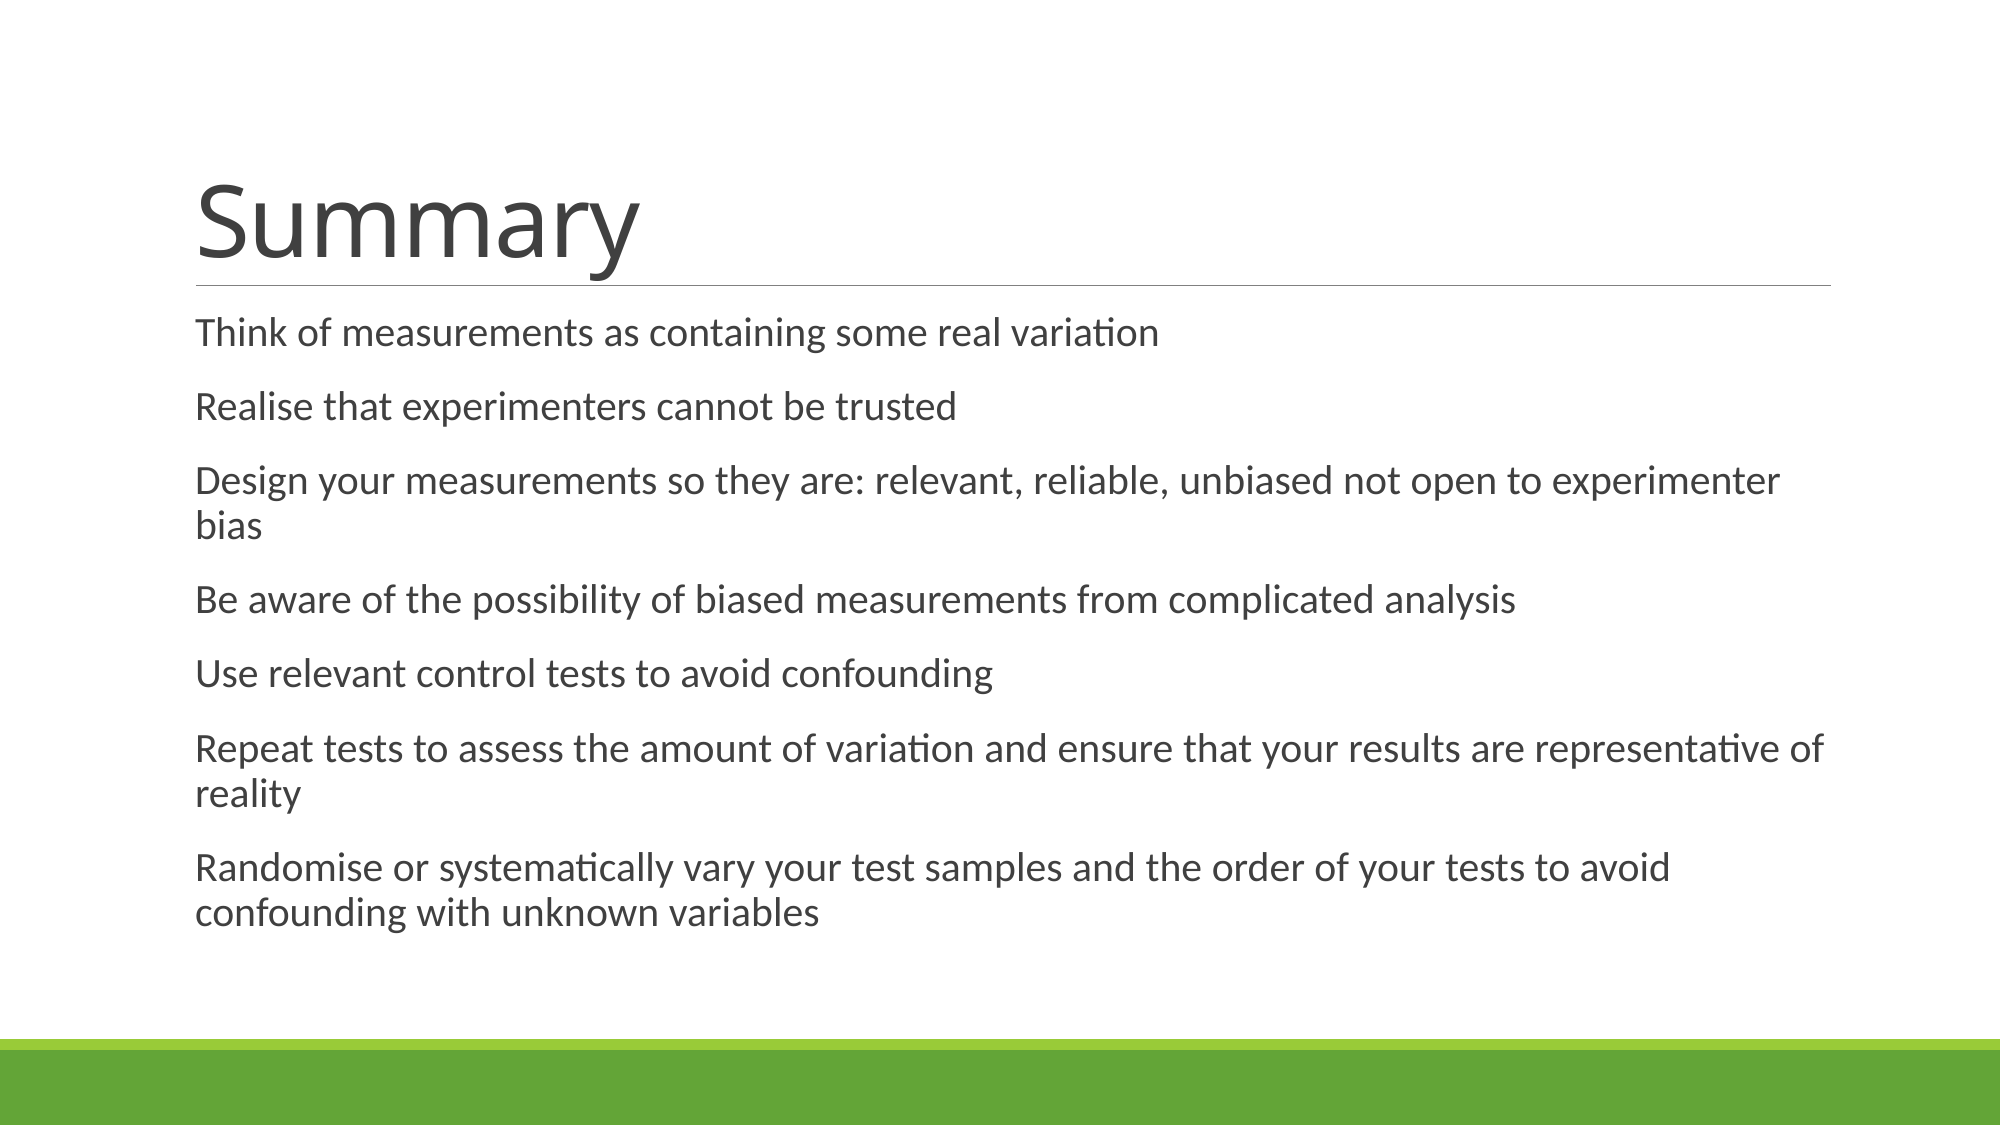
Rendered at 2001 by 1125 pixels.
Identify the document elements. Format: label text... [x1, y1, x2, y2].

title Summary [180, 47, 1830, 285]
list Think of measurements as containing some real variation Realise that experimenters cannot be trusted Design your measurements so they are: relevant, reliable, unbiased not open to experimenter bias Be aware of the possibility of biased measurements from complicated analysis Use relevant control tests to avoid confounding Repeat tests to assess the amount of variation and ensure that your results are representative of reality Randomise or systematically vary your test samples and the order of your tests to avoid confounding with unknown variables [180, 302, 1830, 963]
